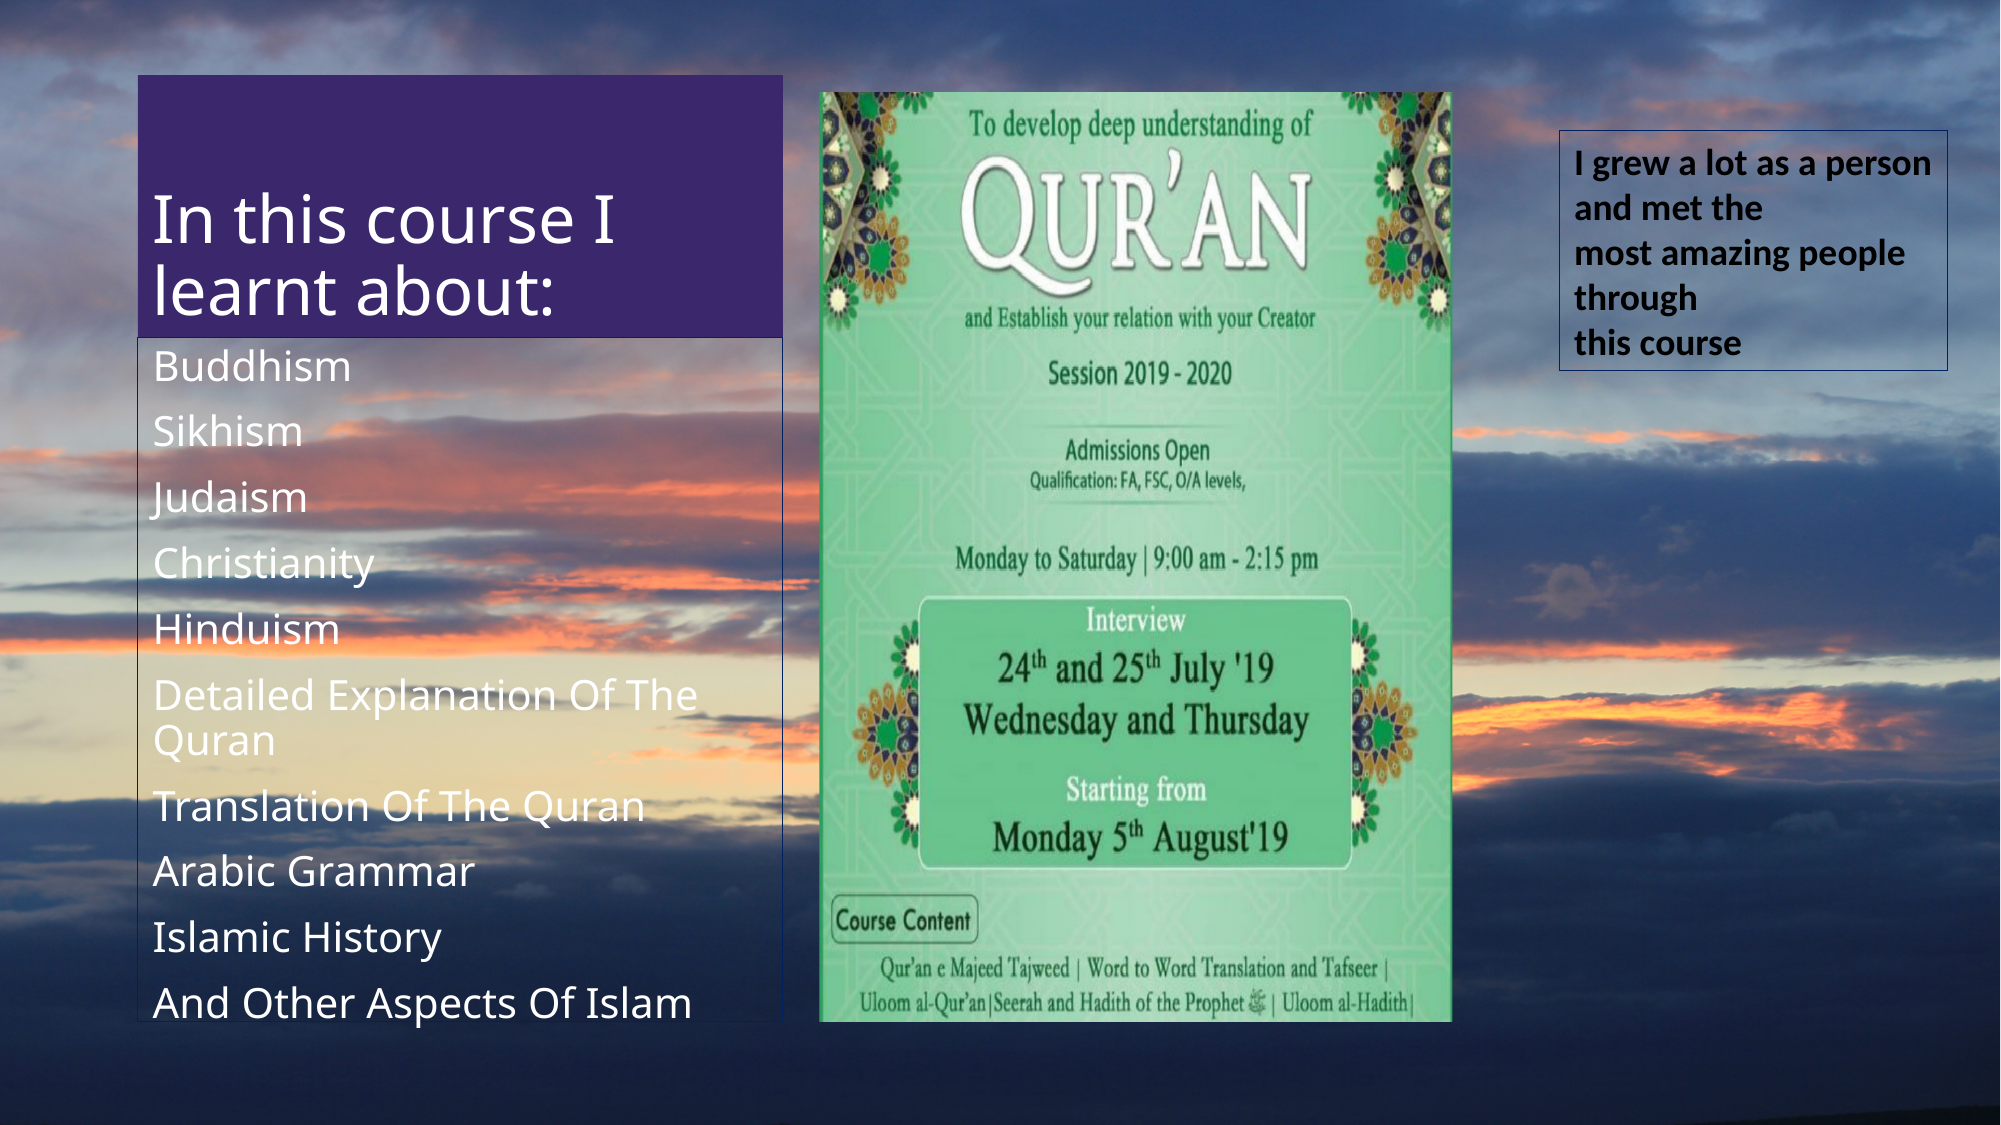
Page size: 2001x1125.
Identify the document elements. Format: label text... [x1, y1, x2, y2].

picture [0, 0, 2001, 1125]
text_box I grew a lot as a person and met the most amazing people through this course [1559, 130, 1948, 371]
title In this course I learnt about: [137, 75, 783, 337]
list Buddhism Sikhism Judaism Christianity Hinduism Detailed Explanation Of The Quran Translation Of The Quran Arabic Grammar Islamic History And Other Aspects Of Islam [137, 337, 783, 1022]
